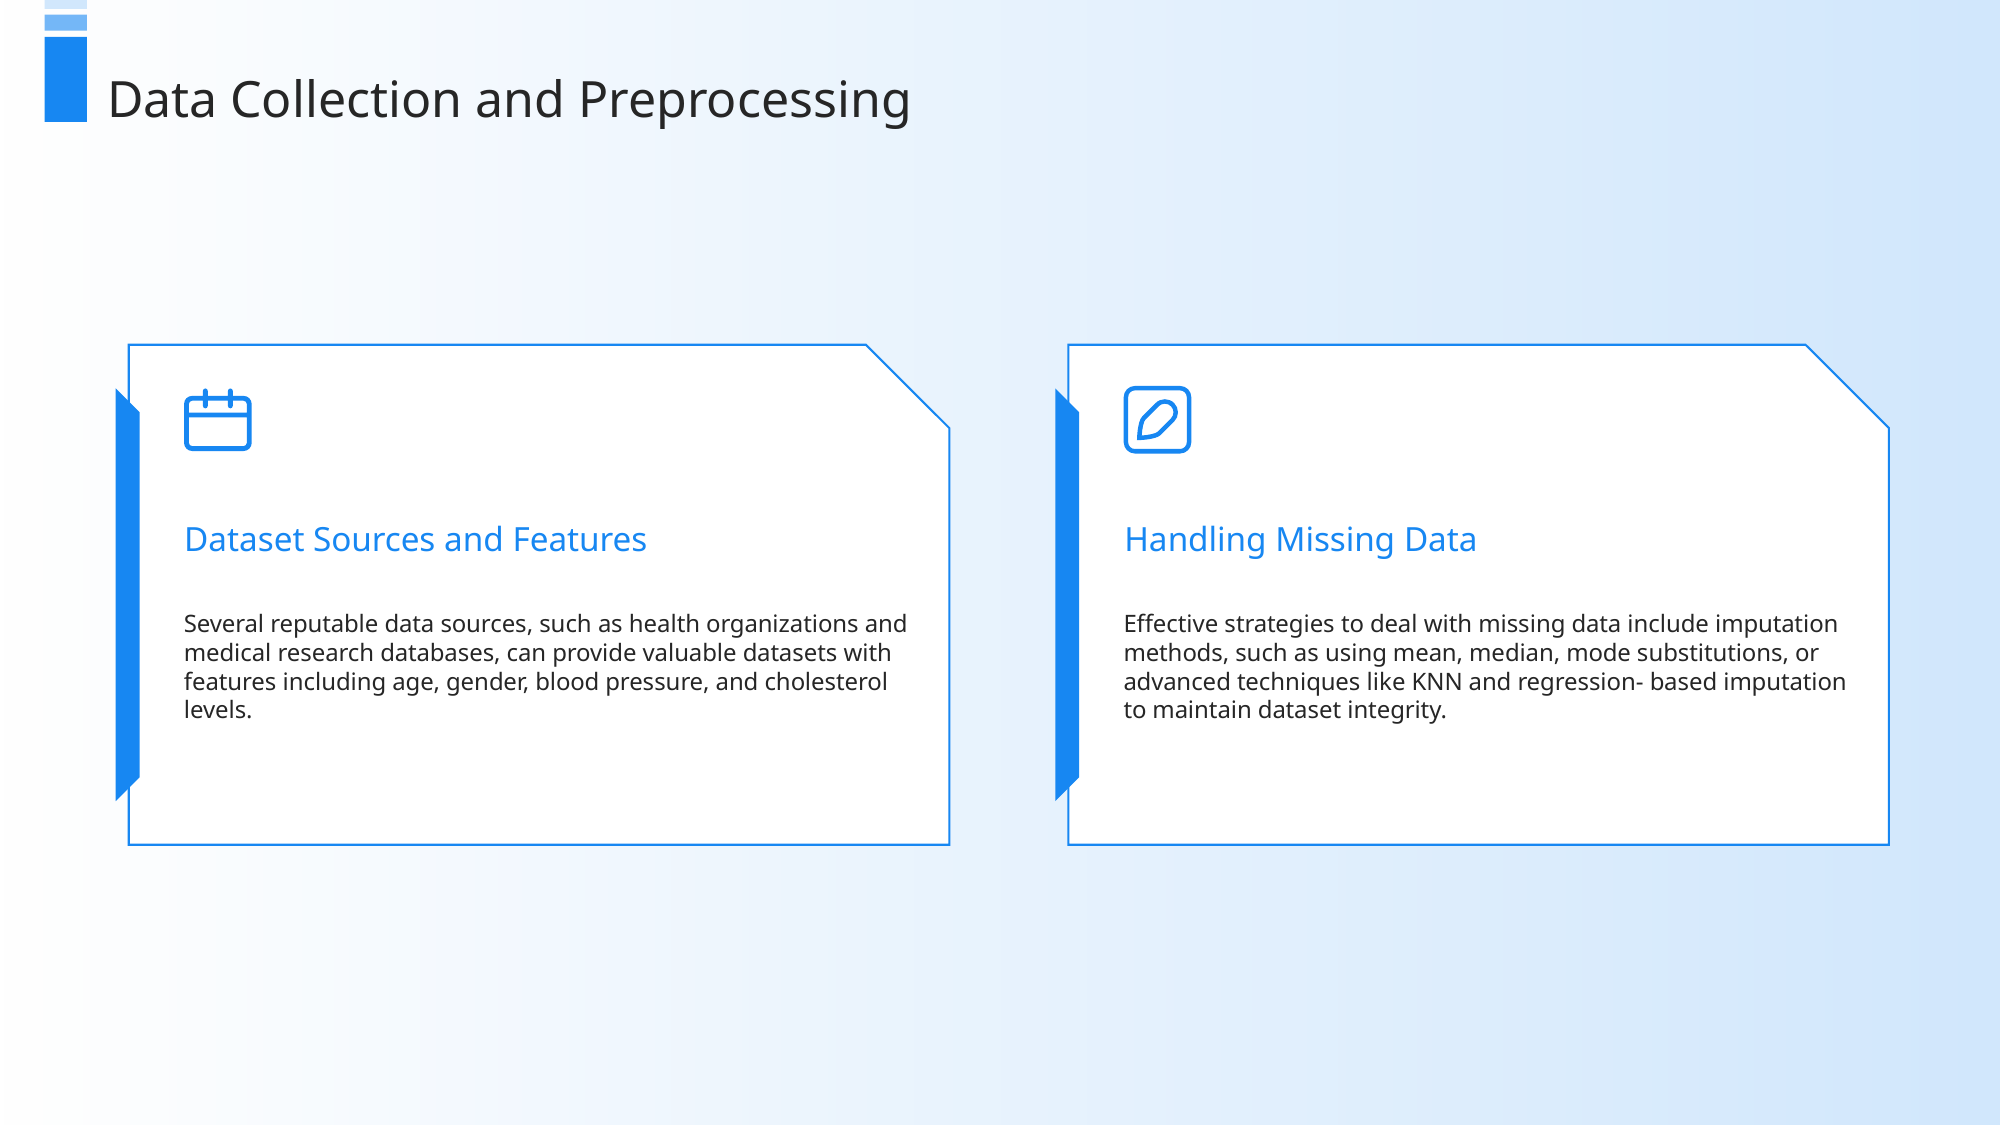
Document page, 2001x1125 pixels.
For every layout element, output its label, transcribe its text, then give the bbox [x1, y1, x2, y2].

text_box Effective strategies to deal with missing data include imputation methods, such as using mean, median, mode substitutions, or advanced techniques like KNN and regression- based imputation to maintain dataset integrity. [1123, 609, 1864, 820]
text_box [128, 344, 950, 845]
text_box [0, 0, 2000, 1125]
text_box [44, 14, 87, 31]
text_box [1068, 344, 1889, 845]
text_box Several reputable data sources, such as health organizations and medical research databases, can provide valuable datasets with features including age, gender, blood pressure, and cholesterol levels. [184, 609, 925, 820]
text_box Data Collection and Preprocessing [92, 60, 1976, 136]
text_box [184, 388, 252, 452]
text_box [115, 388, 140, 802]
text_box Handling Missing Data [1124, 467, 1864, 610]
text_box [1055, 388, 1080, 802]
text_box [44, 36, 87, 122]
text_box [1123, 385, 1192, 454]
text_box Dataset Sources and Features [184, 467, 924, 610]
text_box [44, 0, 87, 9]
